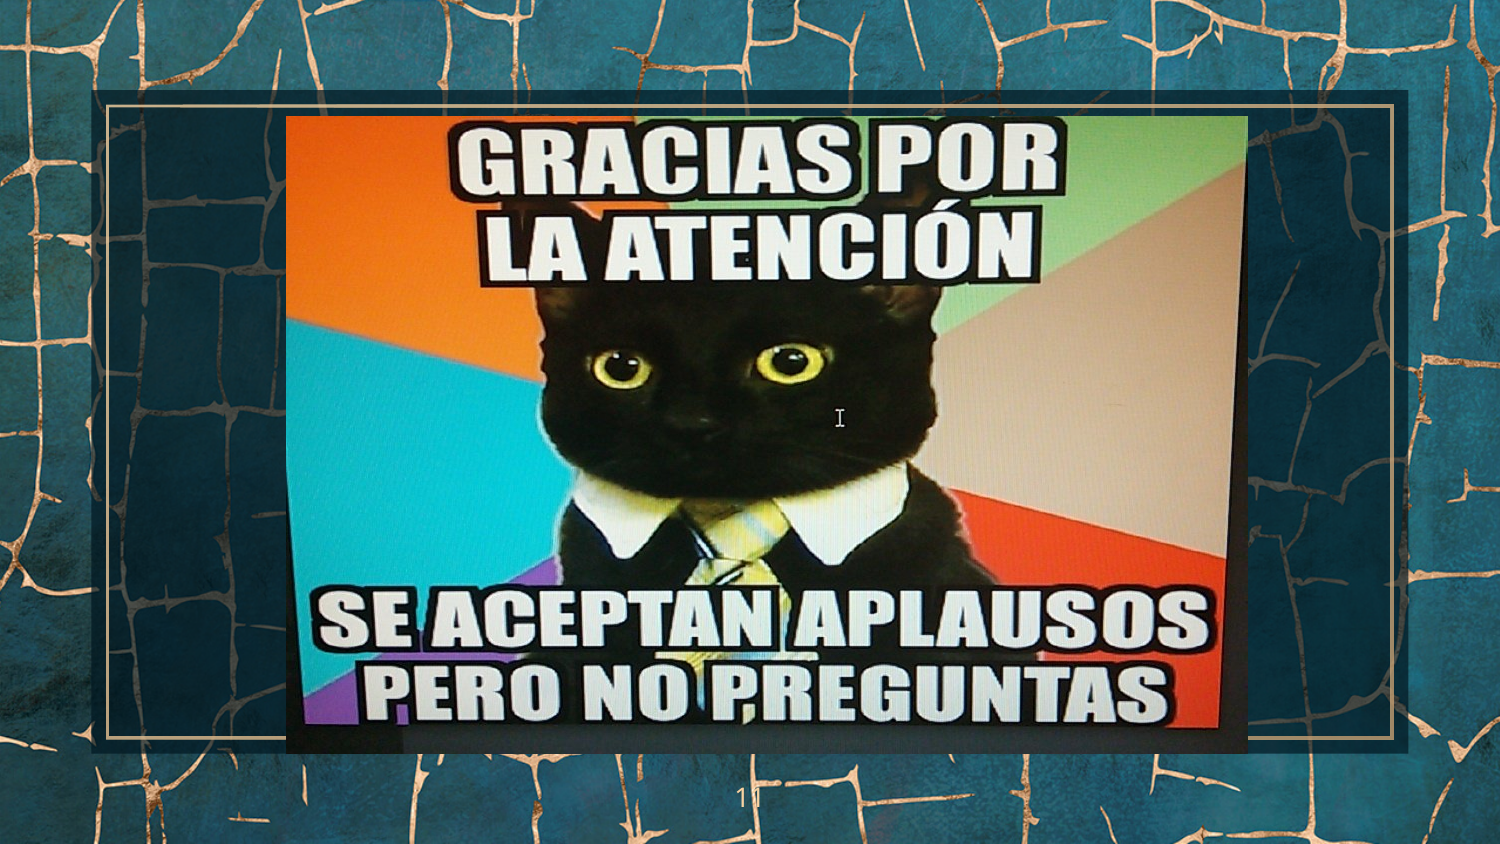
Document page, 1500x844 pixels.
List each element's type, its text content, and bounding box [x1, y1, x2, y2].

slide_number 11 [705, 764, 795, 844]
picture [0, 0, 1500, 844]
